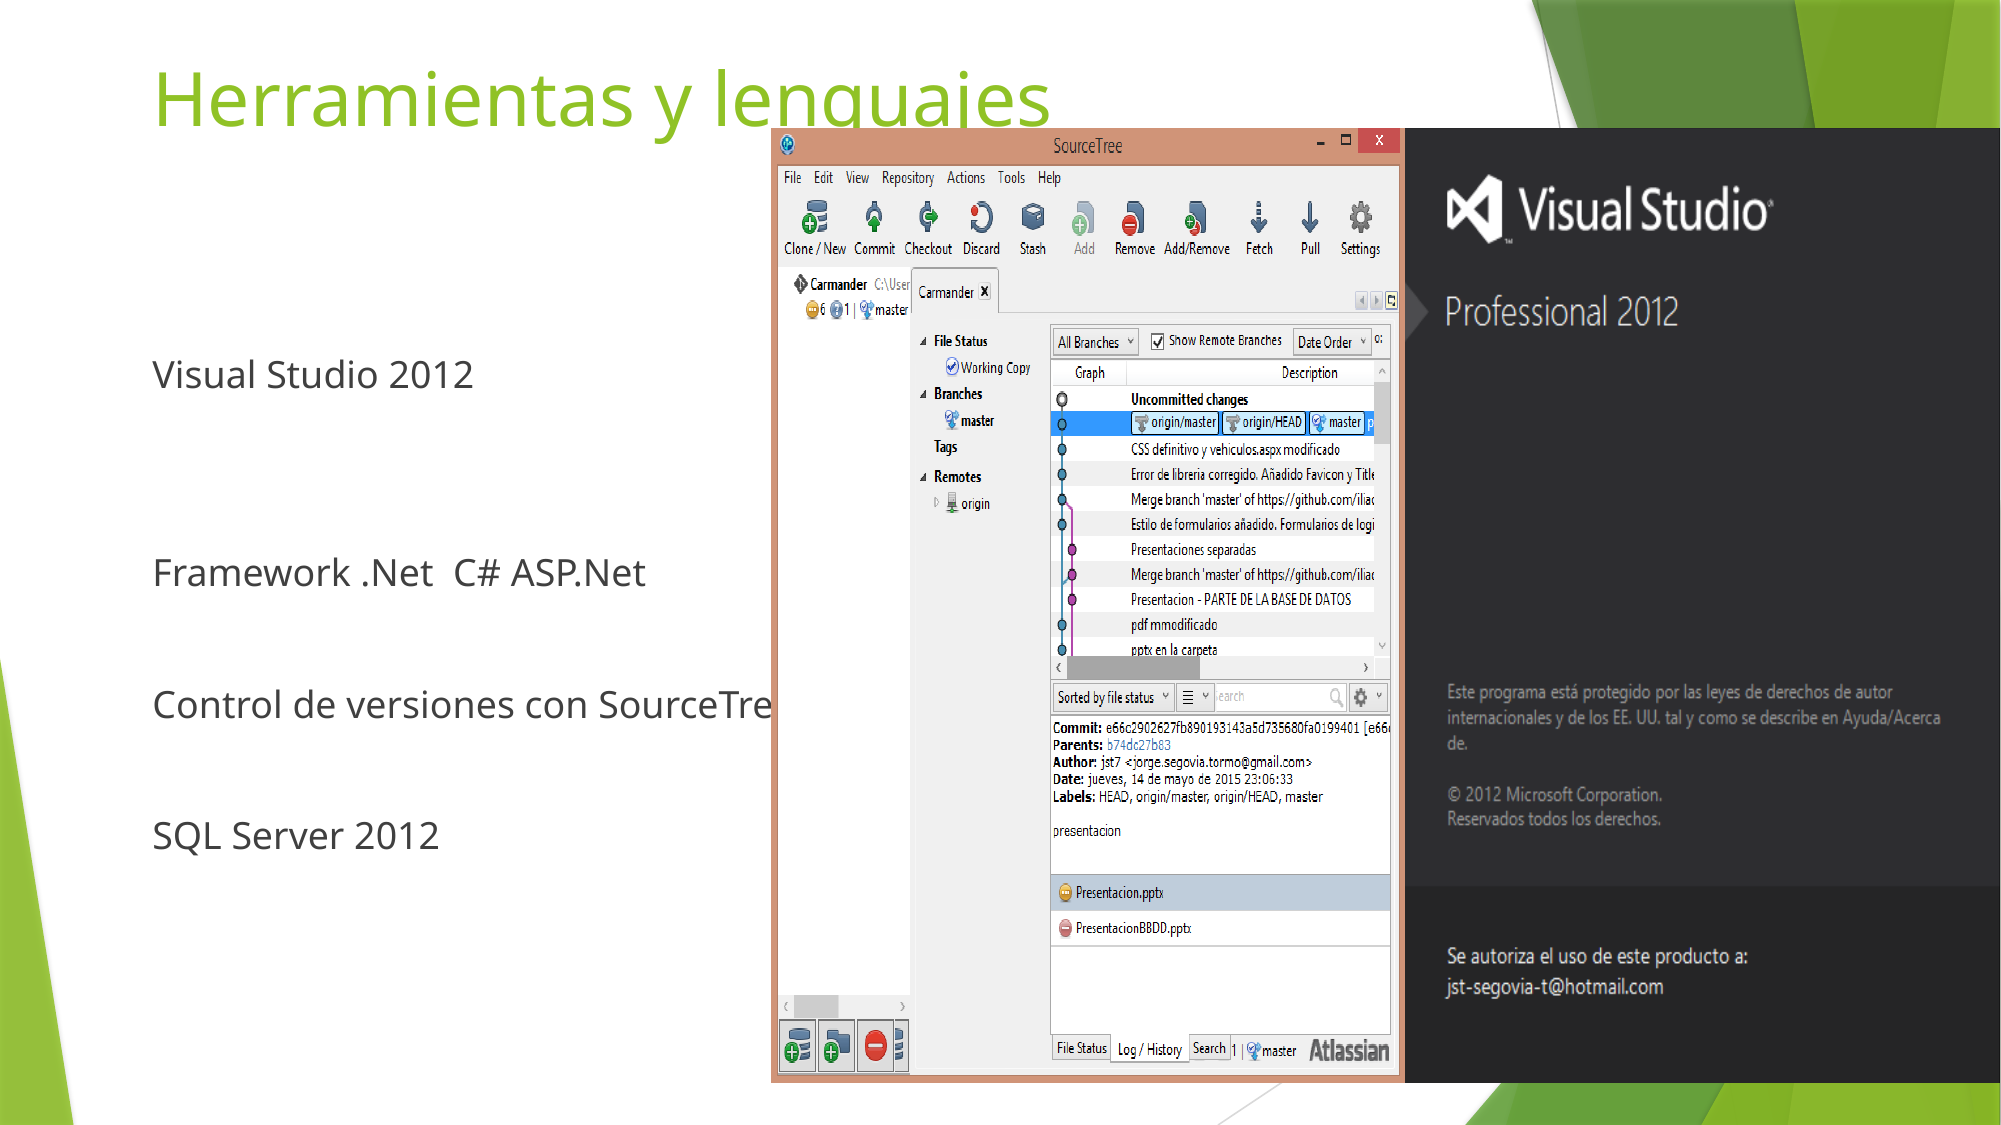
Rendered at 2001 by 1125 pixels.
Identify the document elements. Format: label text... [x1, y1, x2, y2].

picture [770, 128, 2000, 1083]
list Visual Studio 2012 Framework .Net C# ASP.Net Control de versiones con SourceTree SQL Server 2012 [137, 343, 765, 985]
title Herramientas y lenguajes [137, 43, 1863, 262]
